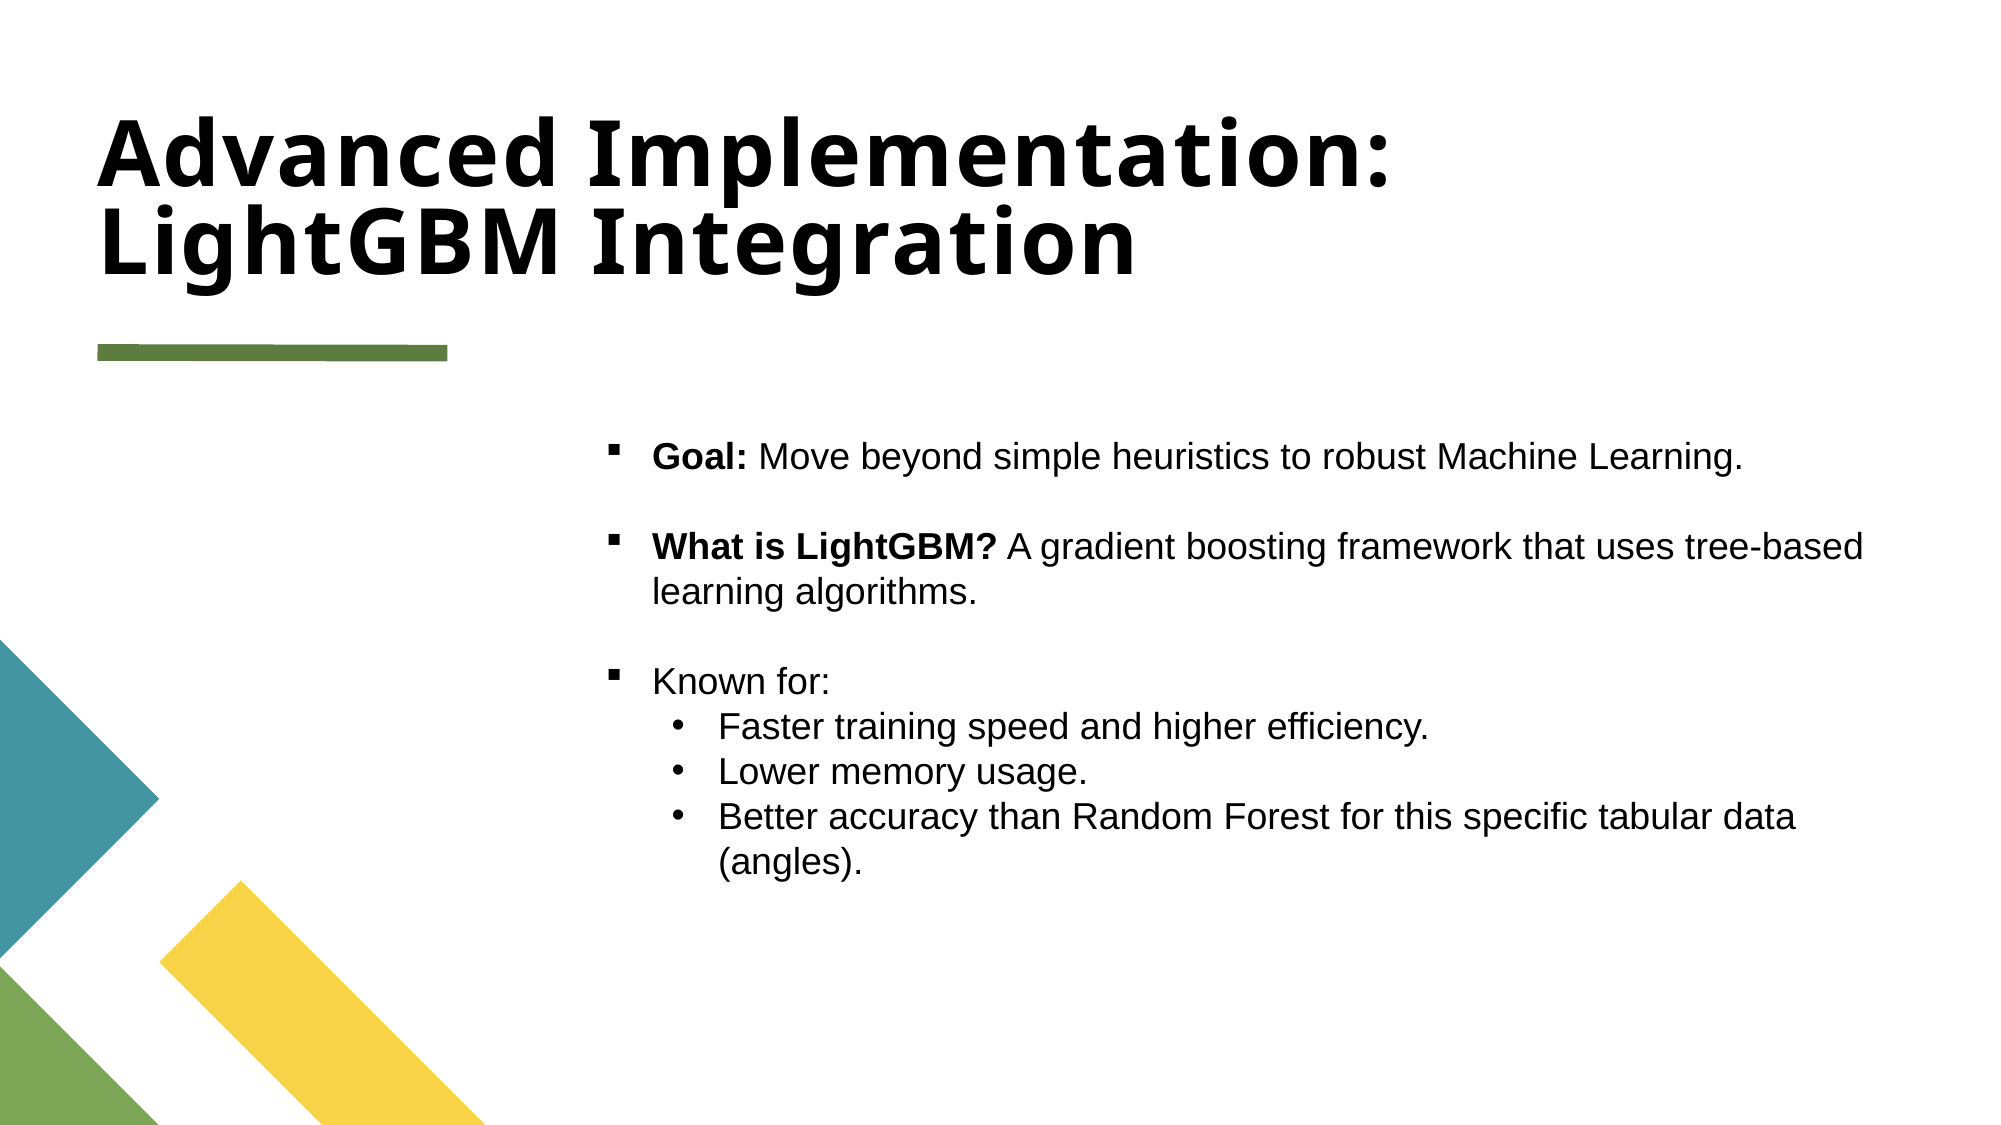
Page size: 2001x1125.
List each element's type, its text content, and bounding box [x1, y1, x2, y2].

title Advanced Implementation: LightGBM Integration [97, 16, 1882, 293]
list Goal: Move beyond simple heuristics to robust Machine Learning. What is LightGBM? A gradient boosting framework that uses tree-based learning algorithms. Known for: Faster training speed and higher efficiency. Lower memory usage. Better accuracy than Random Forest for this specific tabular data (angles). [590, 352, 1882, 1006]
